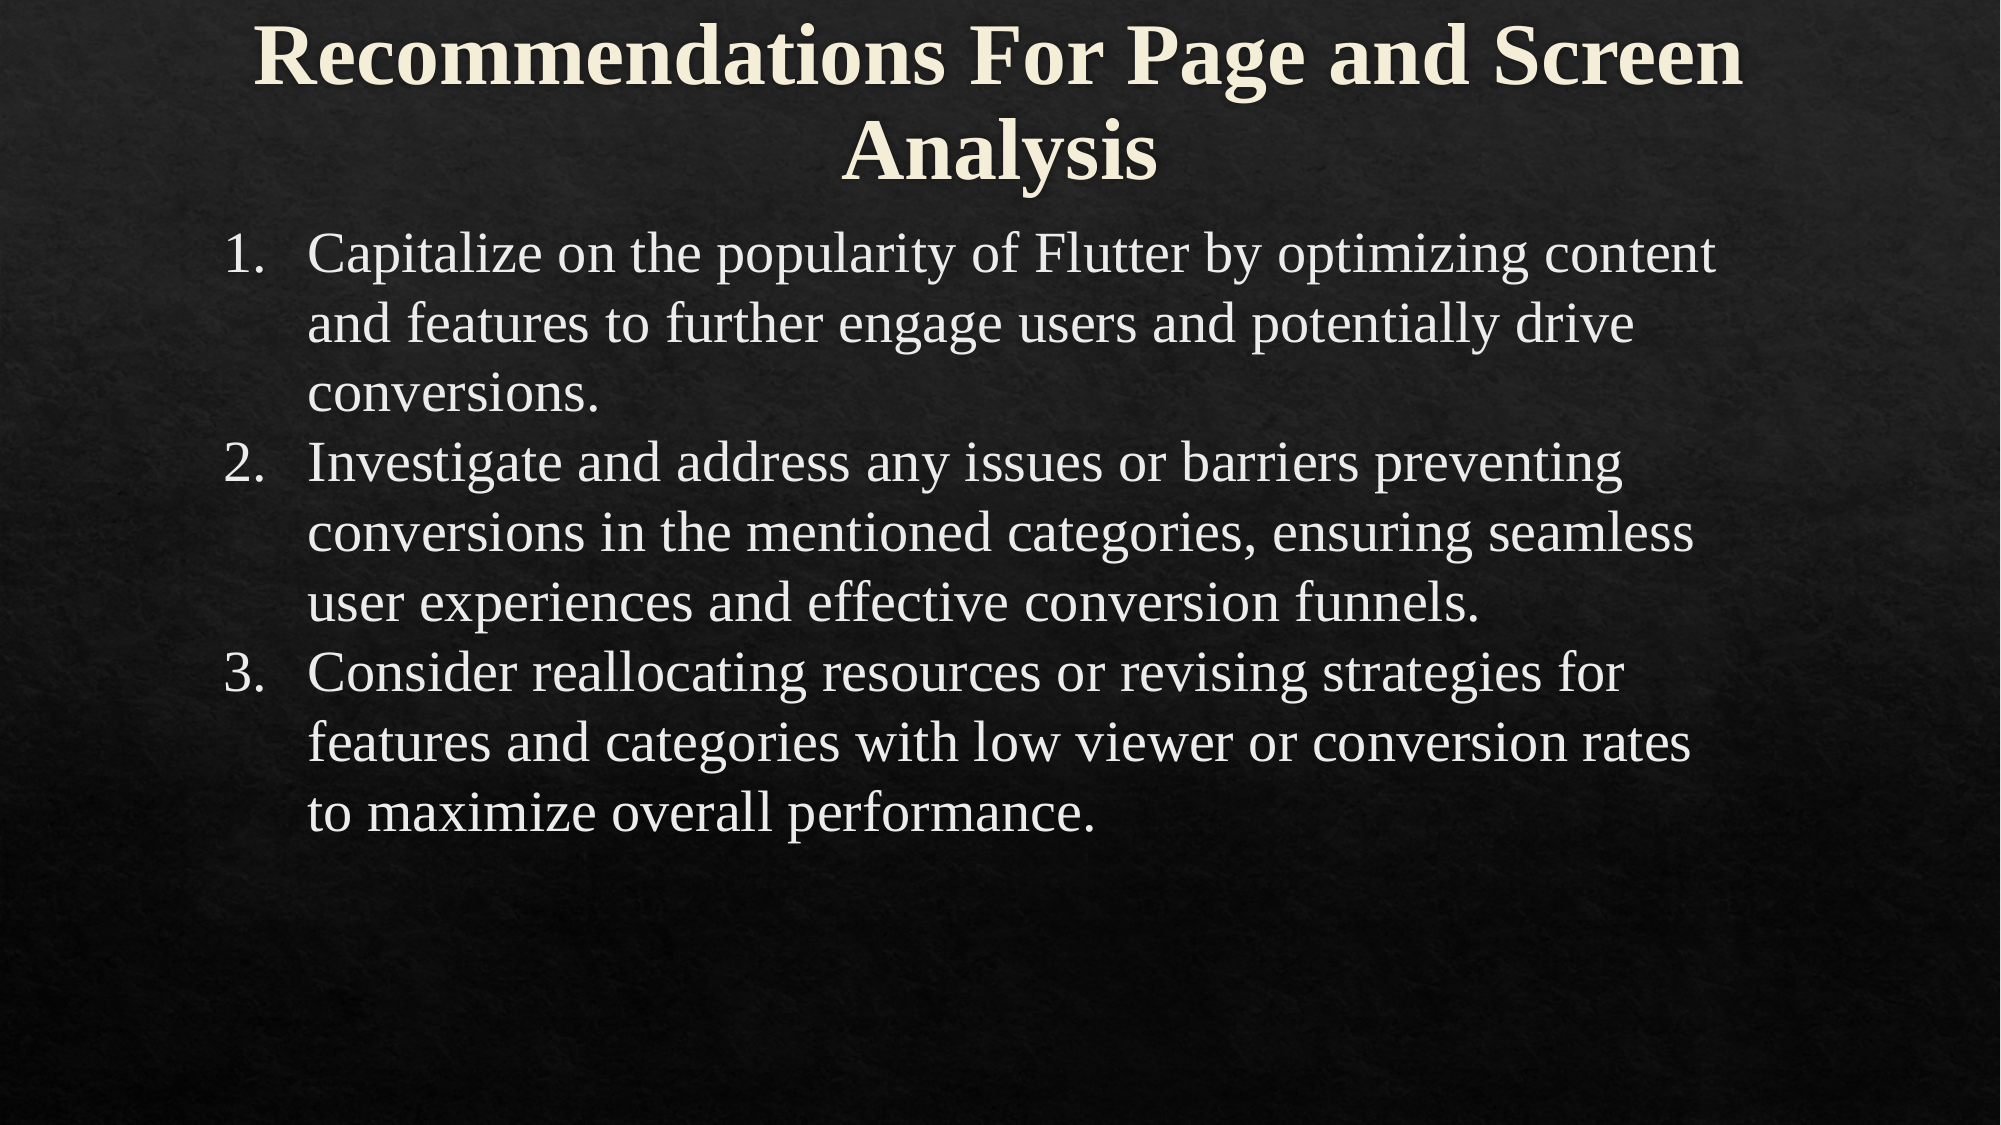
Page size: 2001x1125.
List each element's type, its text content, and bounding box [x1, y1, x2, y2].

title Recommendations For Page and Screen Analysis [103, 0, 1897, 207]
text_box Capitalize on the popularity of Flutter by optimizing content and features to further engage users and potentially drive conversions. Investigate and address any issues or barriers preventing conversions in the mentioned categories, ensuring seamless user experiences and effective conversion funnels. Consider reallocating resources or revising strategies for features and categories with low viewer or conversion rates to maximize overall performance. [208, 206, 1744, 851]
